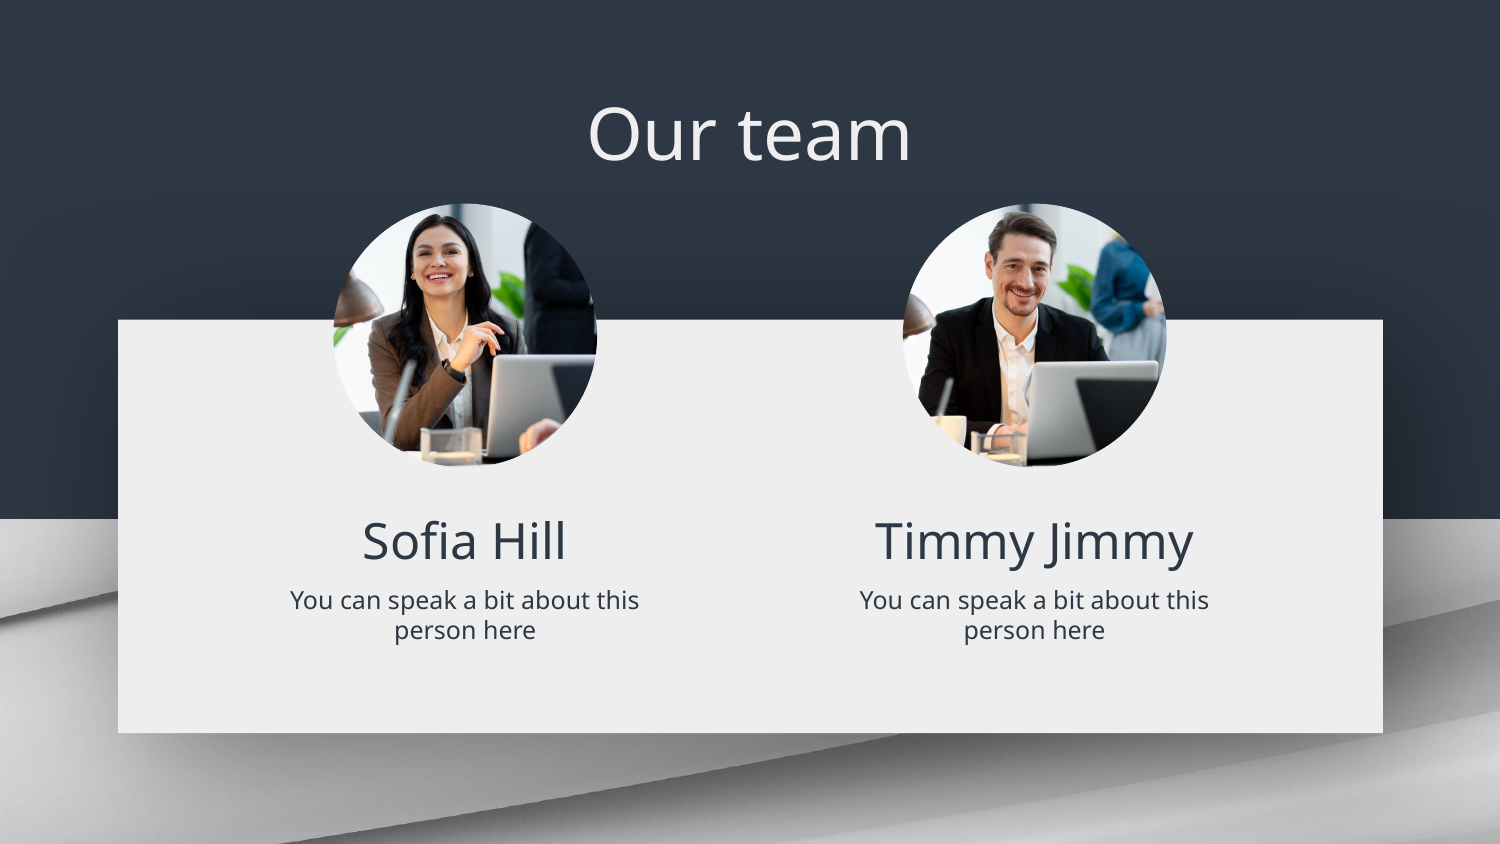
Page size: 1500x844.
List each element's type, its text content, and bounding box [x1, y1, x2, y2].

text_box [118, 319, 1383, 517]
picture [0, 519, 1500, 844]
title Our team [118, 72, 1382, 167]
picture [902, 203, 1167, 468]
picture [333, 203, 598, 468]
